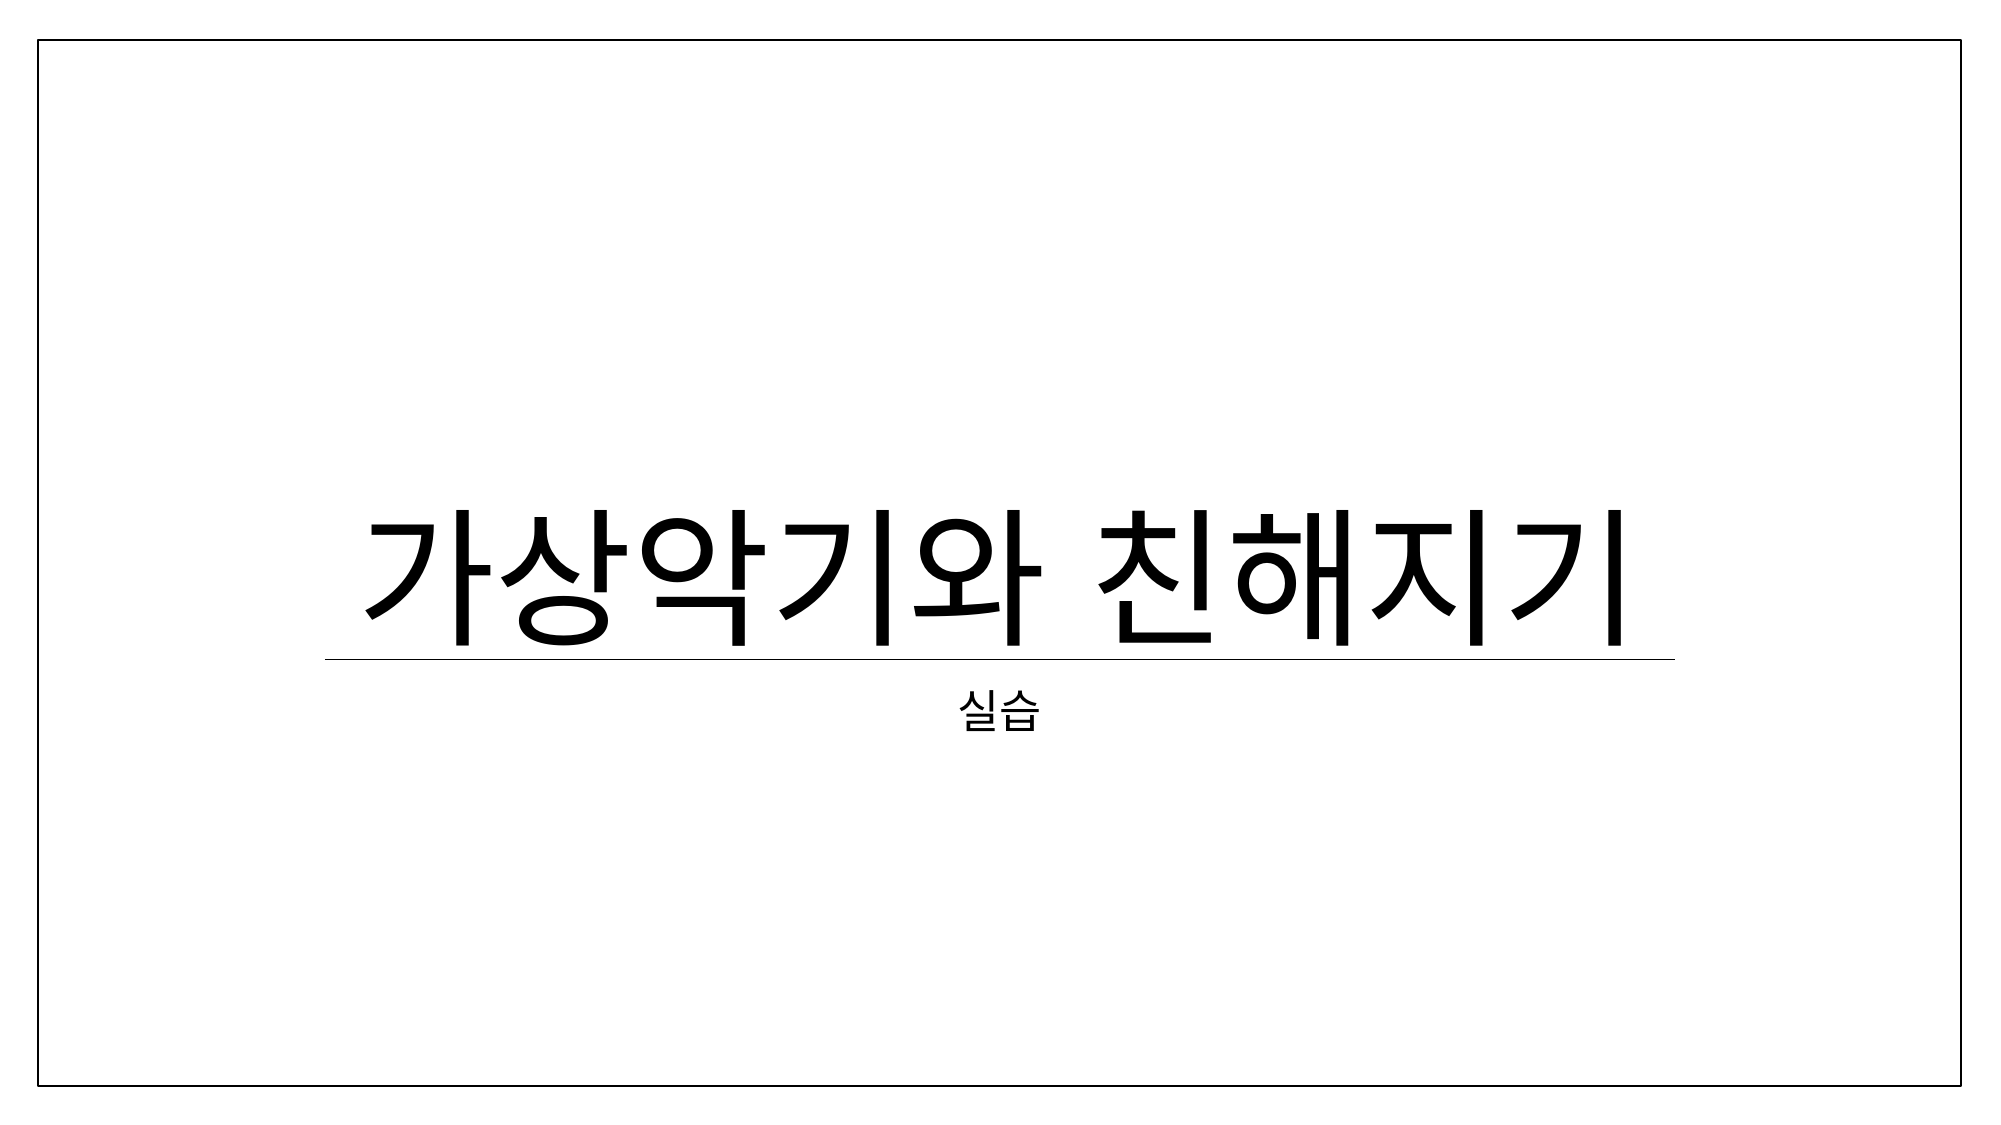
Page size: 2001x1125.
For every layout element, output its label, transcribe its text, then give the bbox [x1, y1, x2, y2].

title 가상악기와 친해지기 [181, 192, 1817, 673]
list 실습 [280, 681, 1719, 906]
